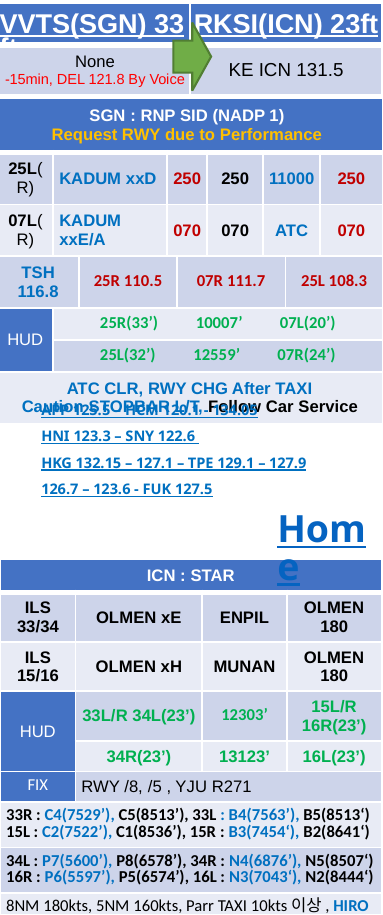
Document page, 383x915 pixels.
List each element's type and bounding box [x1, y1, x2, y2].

table_cell [0, 205, 52, 255]
table_cell [286, 257, 382, 307]
table_cell [54, 341, 382, 371]
table_cell [76, 643, 201, 690]
table_cell [264, 155, 319, 204]
table_cell [80, 257, 176, 307]
table_cell [168, 155, 206, 204]
table_cell [208, 155, 262, 204]
table_cell [288, 595, 381, 641]
table_cell [203, 643, 286, 690]
table_cell [288, 692, 381, 740]
table_cell [168, 205, 206, 255]
table_cell [203, 595, 286, 641]
table_cell [321, 205, 382, 255]
table_cell [1, 803, 381, 847]
table_cell [1, 848, 381, 892]
table_cell [264, 205, 319, 255]
text_box [26, 386, 382, 557]
table_cell [0, 373, 382, 423]
table_cell [54, 309, 382, 339]
table_cell [0, 257, 78, 307]
table_cell [76, 772, 381, 801]
table_header [1, 560, 381, 590]
table_cell [76, 692, 201, 740]
table_cell [288, 742, 381, 771]
table_cell [203, 692, 286, 740]
table_header [0, 4, 189, 42]
table_cell [0, 155, 52, 204]
table_cell [191, 48, 381, 94]
table_cell [54, 155, 166, 204]
table_cell [208, 205, 262, 255]
table_cell [321, 155, 382, 204]
table_header [0, 99, 382, 150]
table_cell [178, 257, 285, 307]
table_cell [76, 742, 201, 771]
table_cell [76, 595, 201, 641]
table_cell [0, 309, 52, 371]
text_box [173, 22, 212, 91]
table_cell [288, 643, 381, 690]
table_cell [0, 48, 189, 94]
table_cell [1, 894, 381, 914]
table_cell [1, 643, 75, 690]
table_cell [203, 742, 286, 771]
table_header [191, 4, 381, 42]
table_cell [1, 692, 75, 771]
table_cell [54, 205, 166, 255]
table_cell [1, 772, 75, 801]
table_cell [1, 595, 75, 641]
